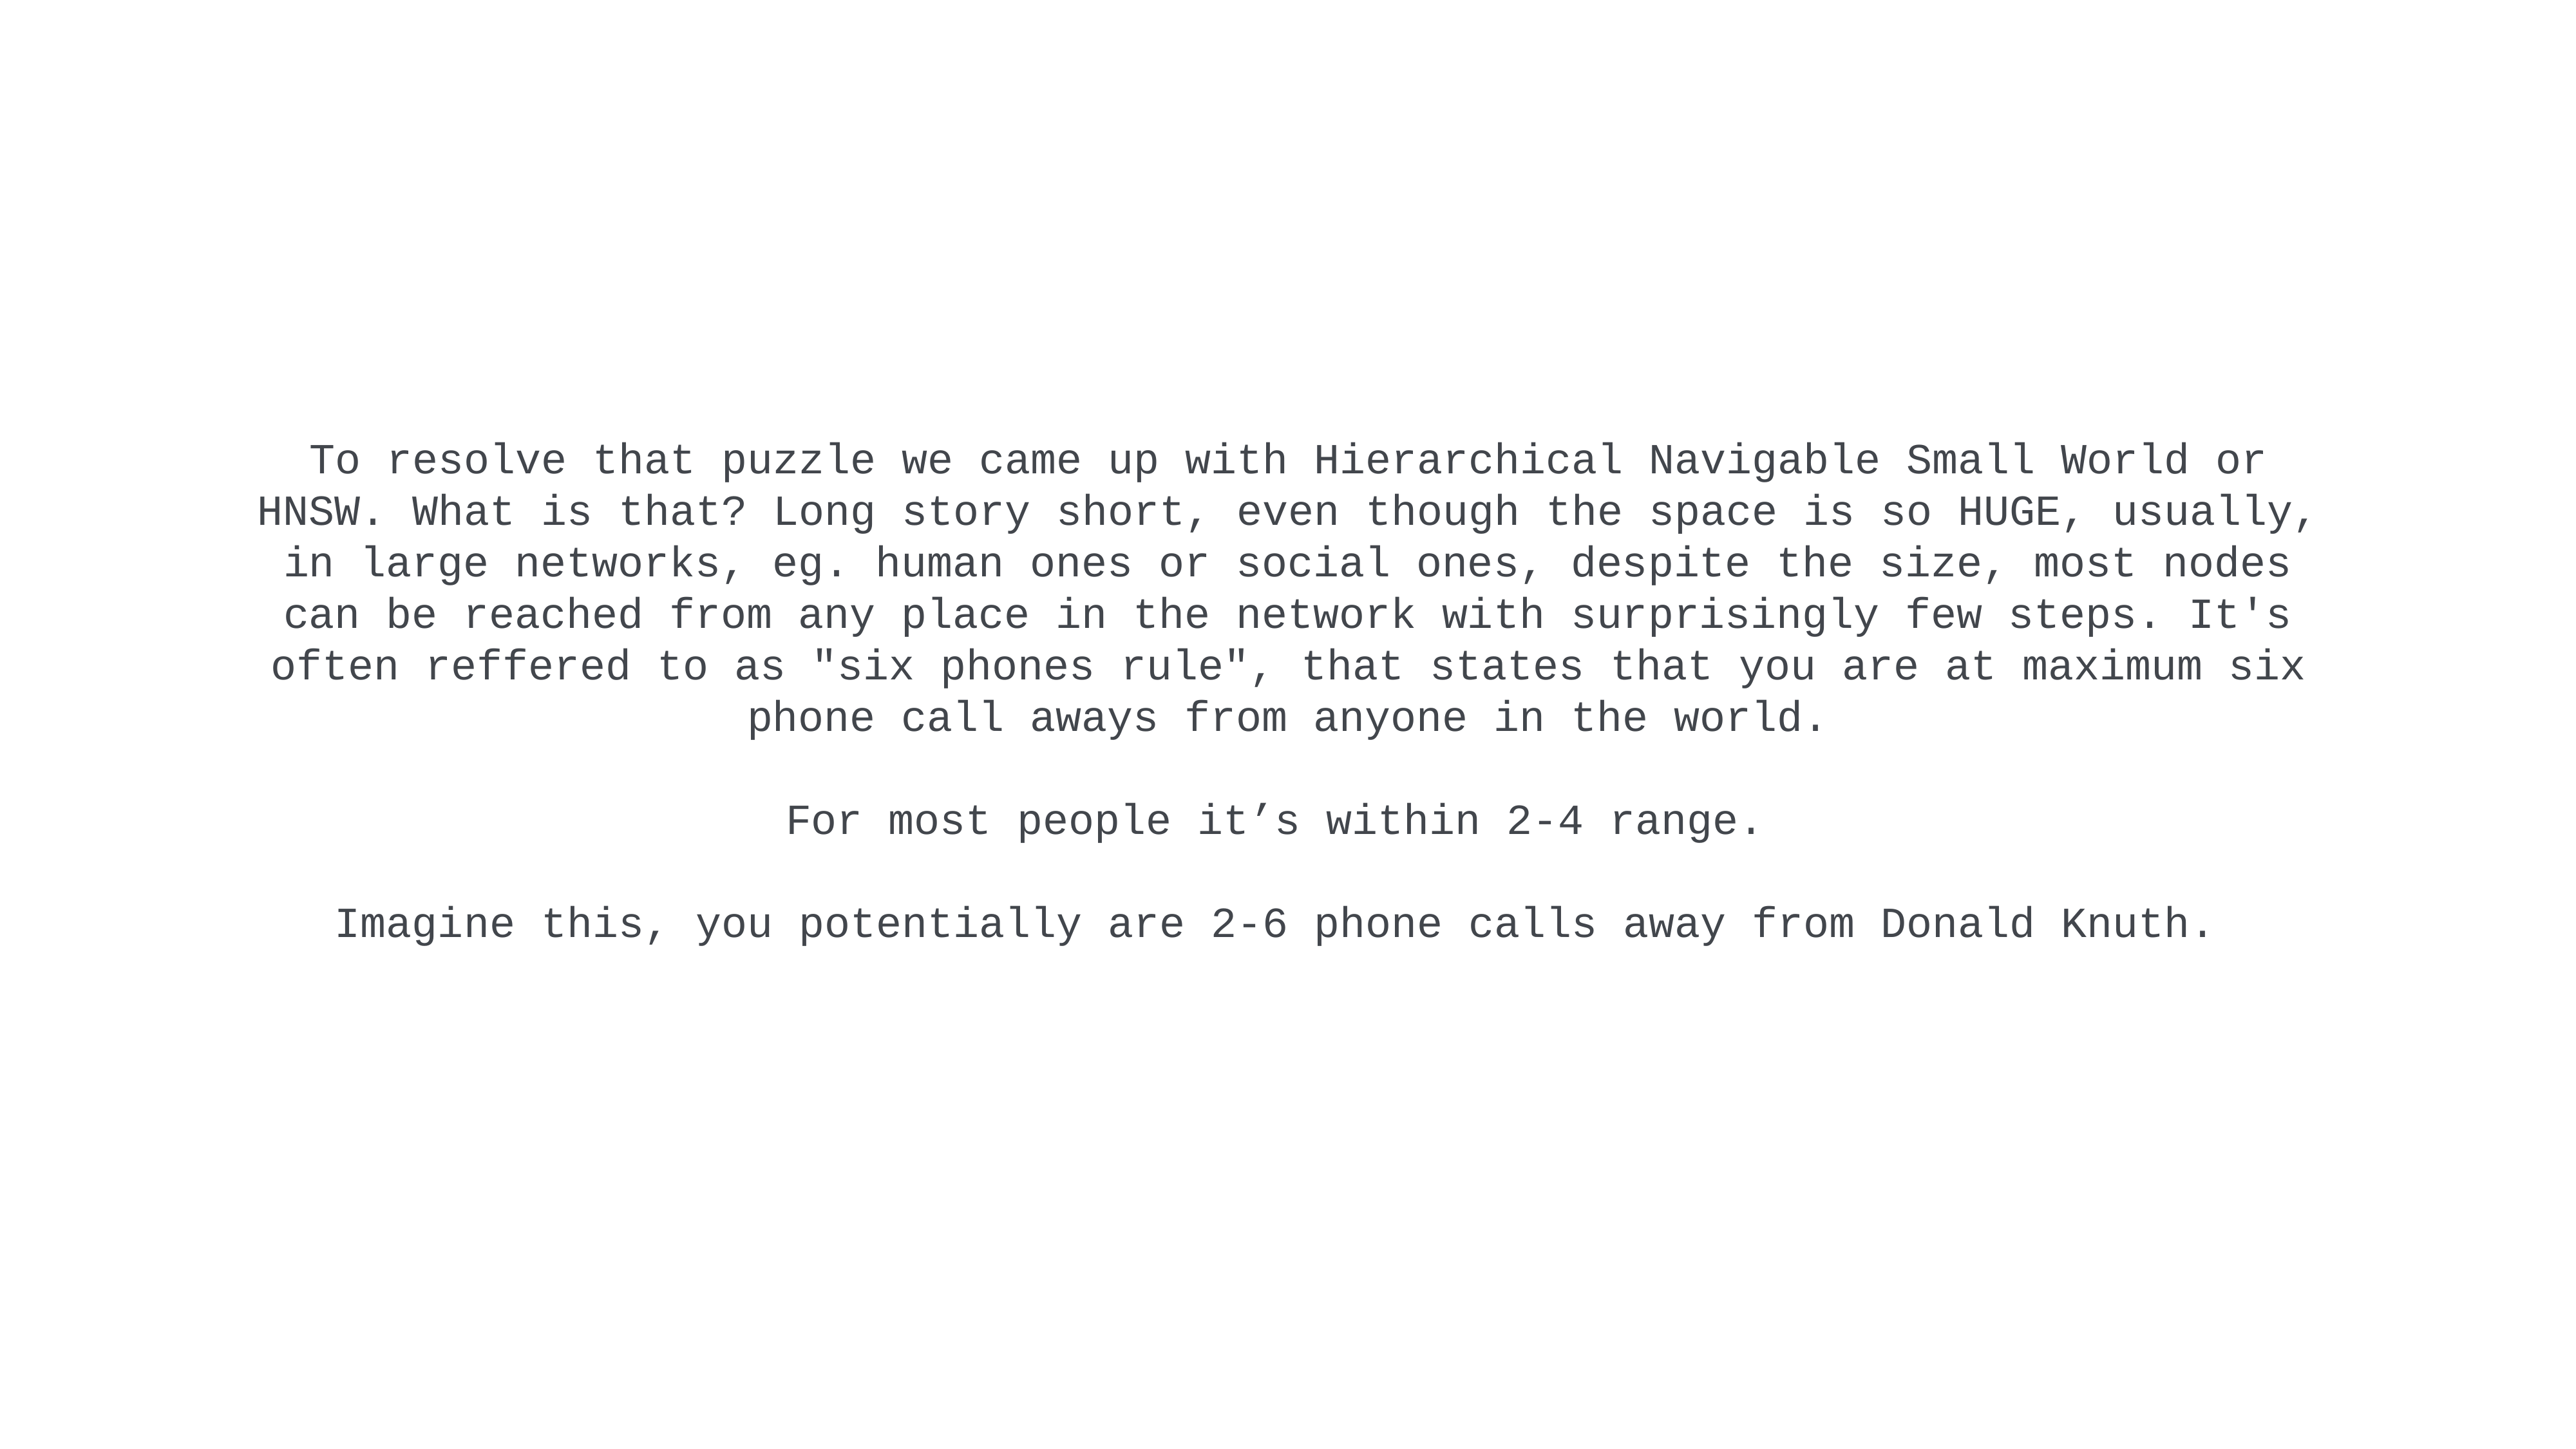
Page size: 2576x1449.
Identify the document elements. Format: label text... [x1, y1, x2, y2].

text_box To resolve that puzzle we came up with Hierarchical Navigable Small World or HNSW. What is that? Long story short, even though the space is so HUGE, usually, in large networks, eg. human ones or social ones, despite the size, most nodes can be reached from any place in the network with surprisingly few steps. It's often reffered to as "six phones rule", that states that you are at maximum six phone call aways from anyone in the world. For most people it’s within 2-4 range. Imagine this, you potentially are 2-6 phone calls away from Donald Knuth. [249, 425, 2327, 951]
